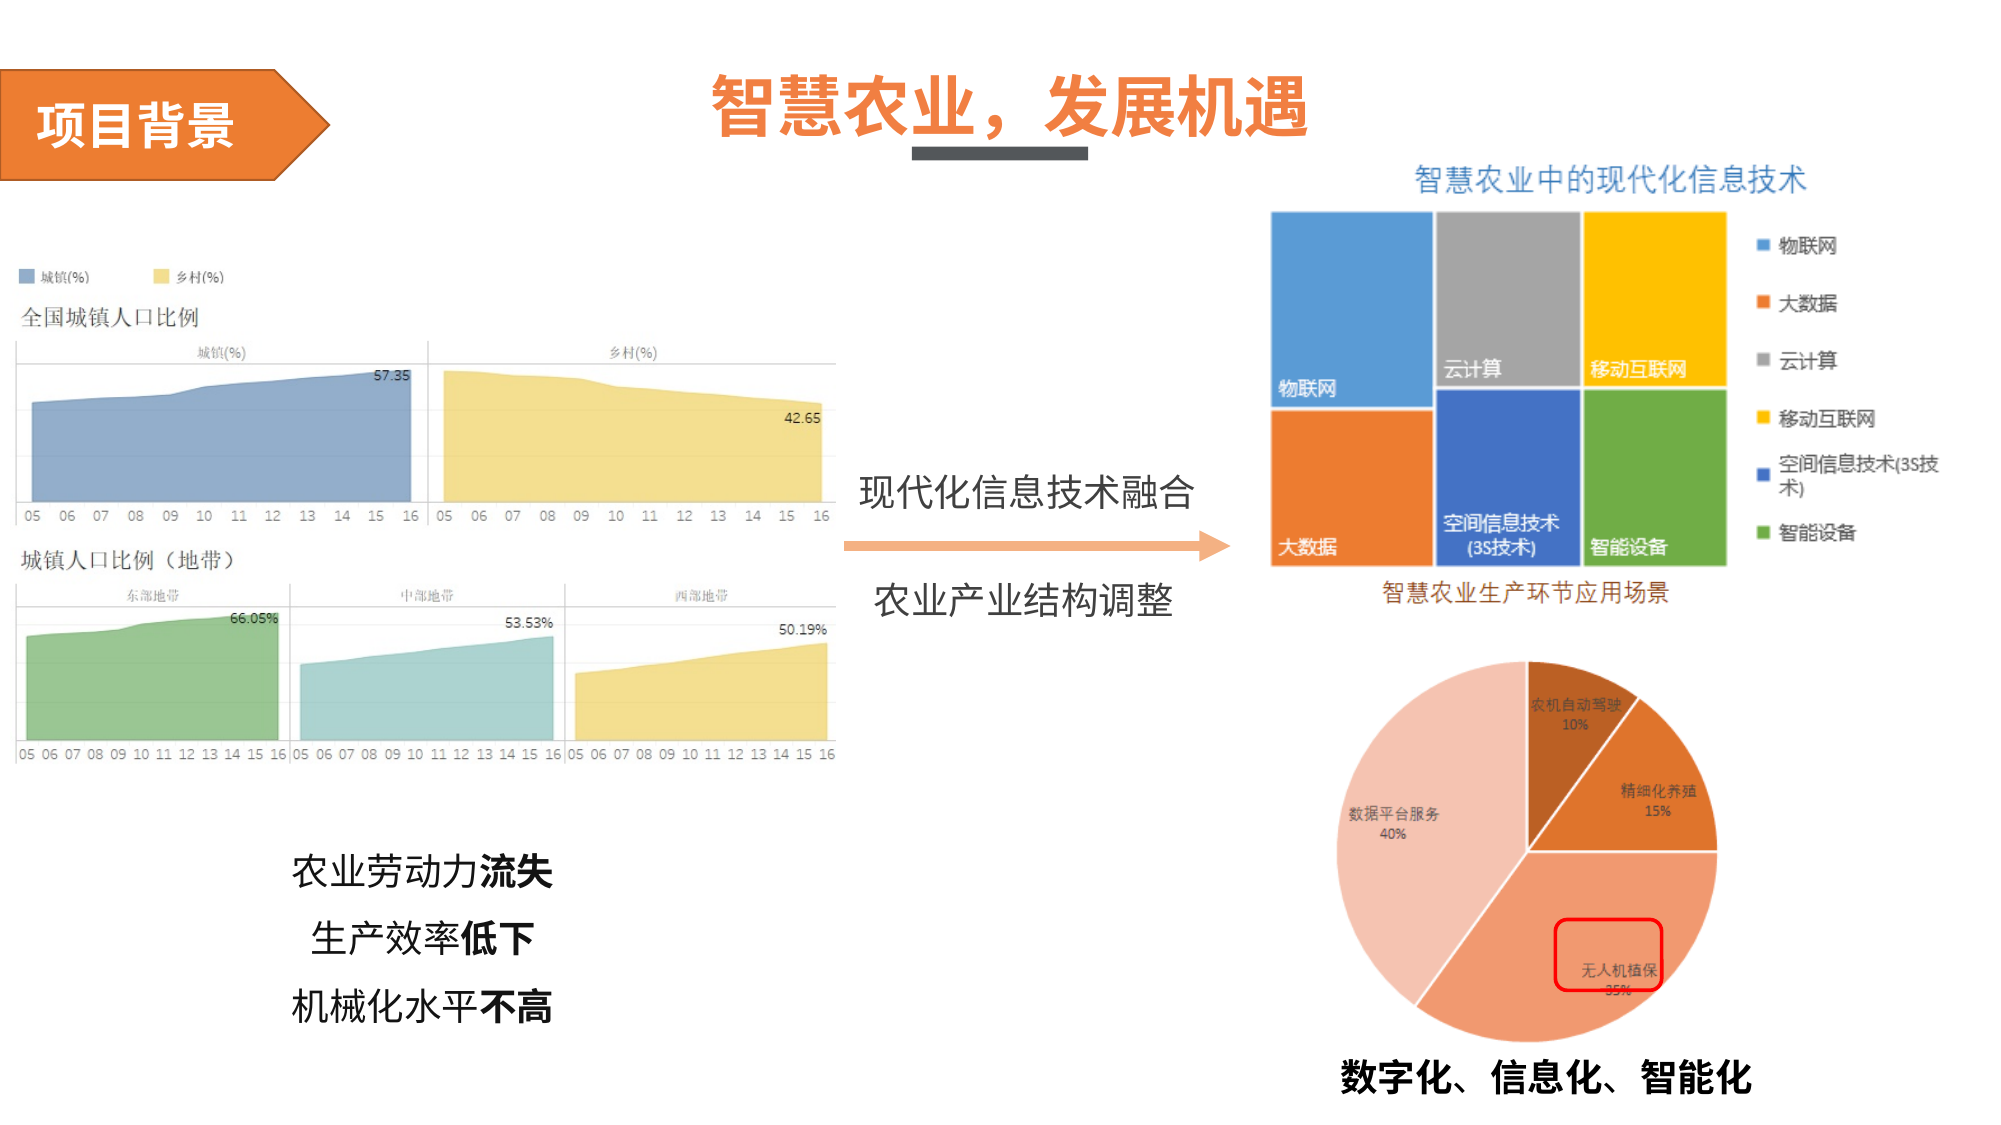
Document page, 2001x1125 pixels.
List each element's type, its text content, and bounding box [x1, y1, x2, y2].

text_box [911, 146, 1089, 161]
picture [10, 260, 836, 766]
text_box [0, 69, 331, 181]
text_box 农业产业结构调整 [859, 569, 1231, 630]
text_box 数字化、信息化、智能化 [1325, 1053, 1786, 1107]
picture [1266, 153, 1961, 1053]
text_box 项目背景 [13, 87, 260, 162]
text_box 现代化信息技术融合 [844, 461, 1216, 522]
text_box 智慧农业，发展机遇 [695, 57, 1326, 153]
text_box 农业劳动力流失 生产效率低下 机械化水平不高 [277, 817, 570, 1035]
